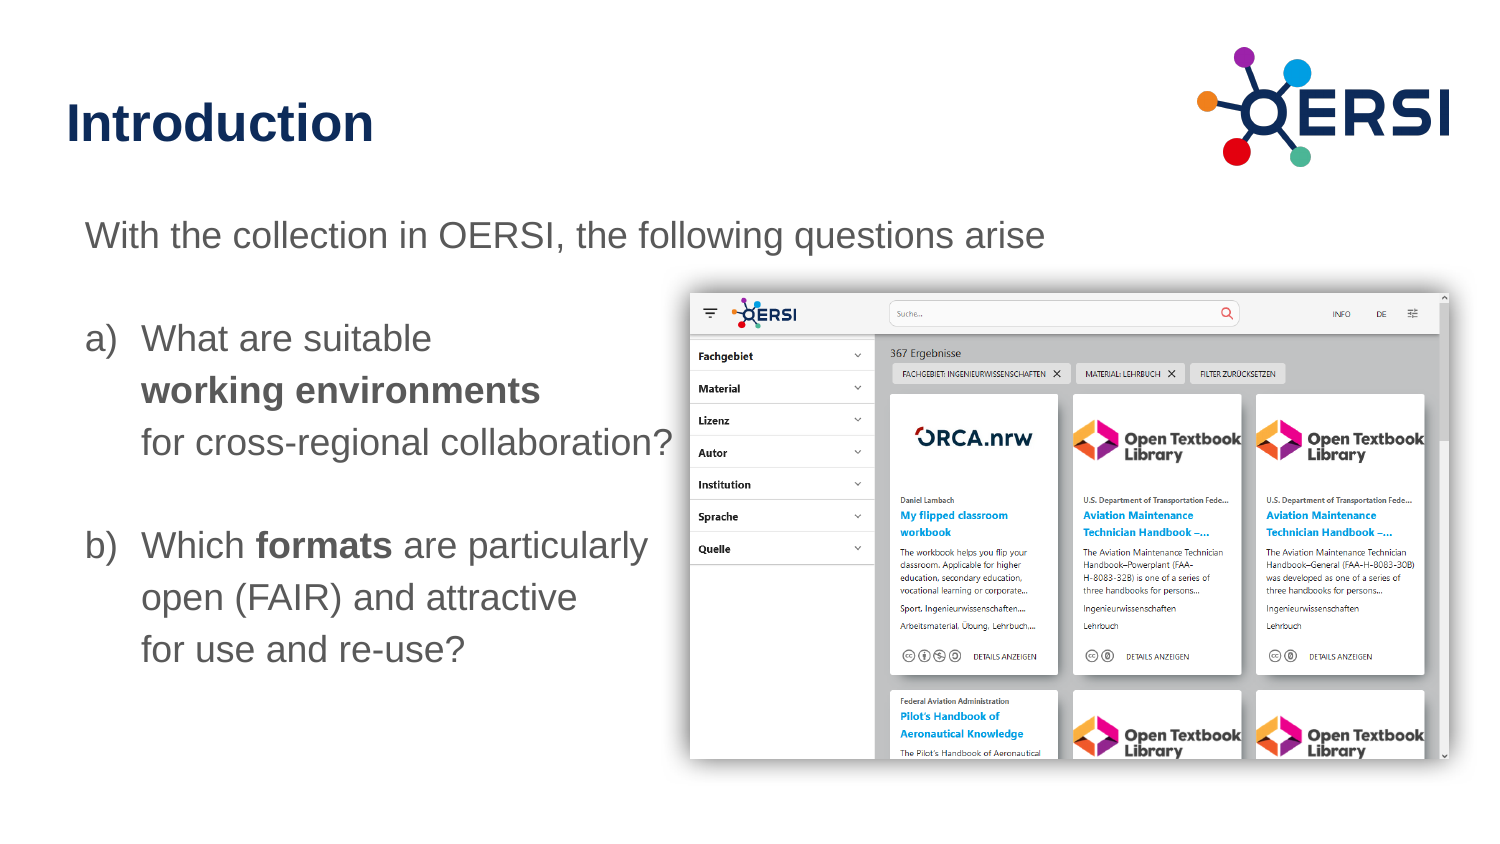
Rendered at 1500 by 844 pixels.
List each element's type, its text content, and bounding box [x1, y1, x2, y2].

list With the collection in OERSI, the following questions arise What are suitable working environments for cross-regional collaboration? Which formats are particularly open (FAIR) and attractive for use and re-use? [51, 189, 1449, 808]
title Introduction [51, 72, 1191, 167]
picture [1196, 46, 1450, 168]
picture [690, 293, 1450, 759]
